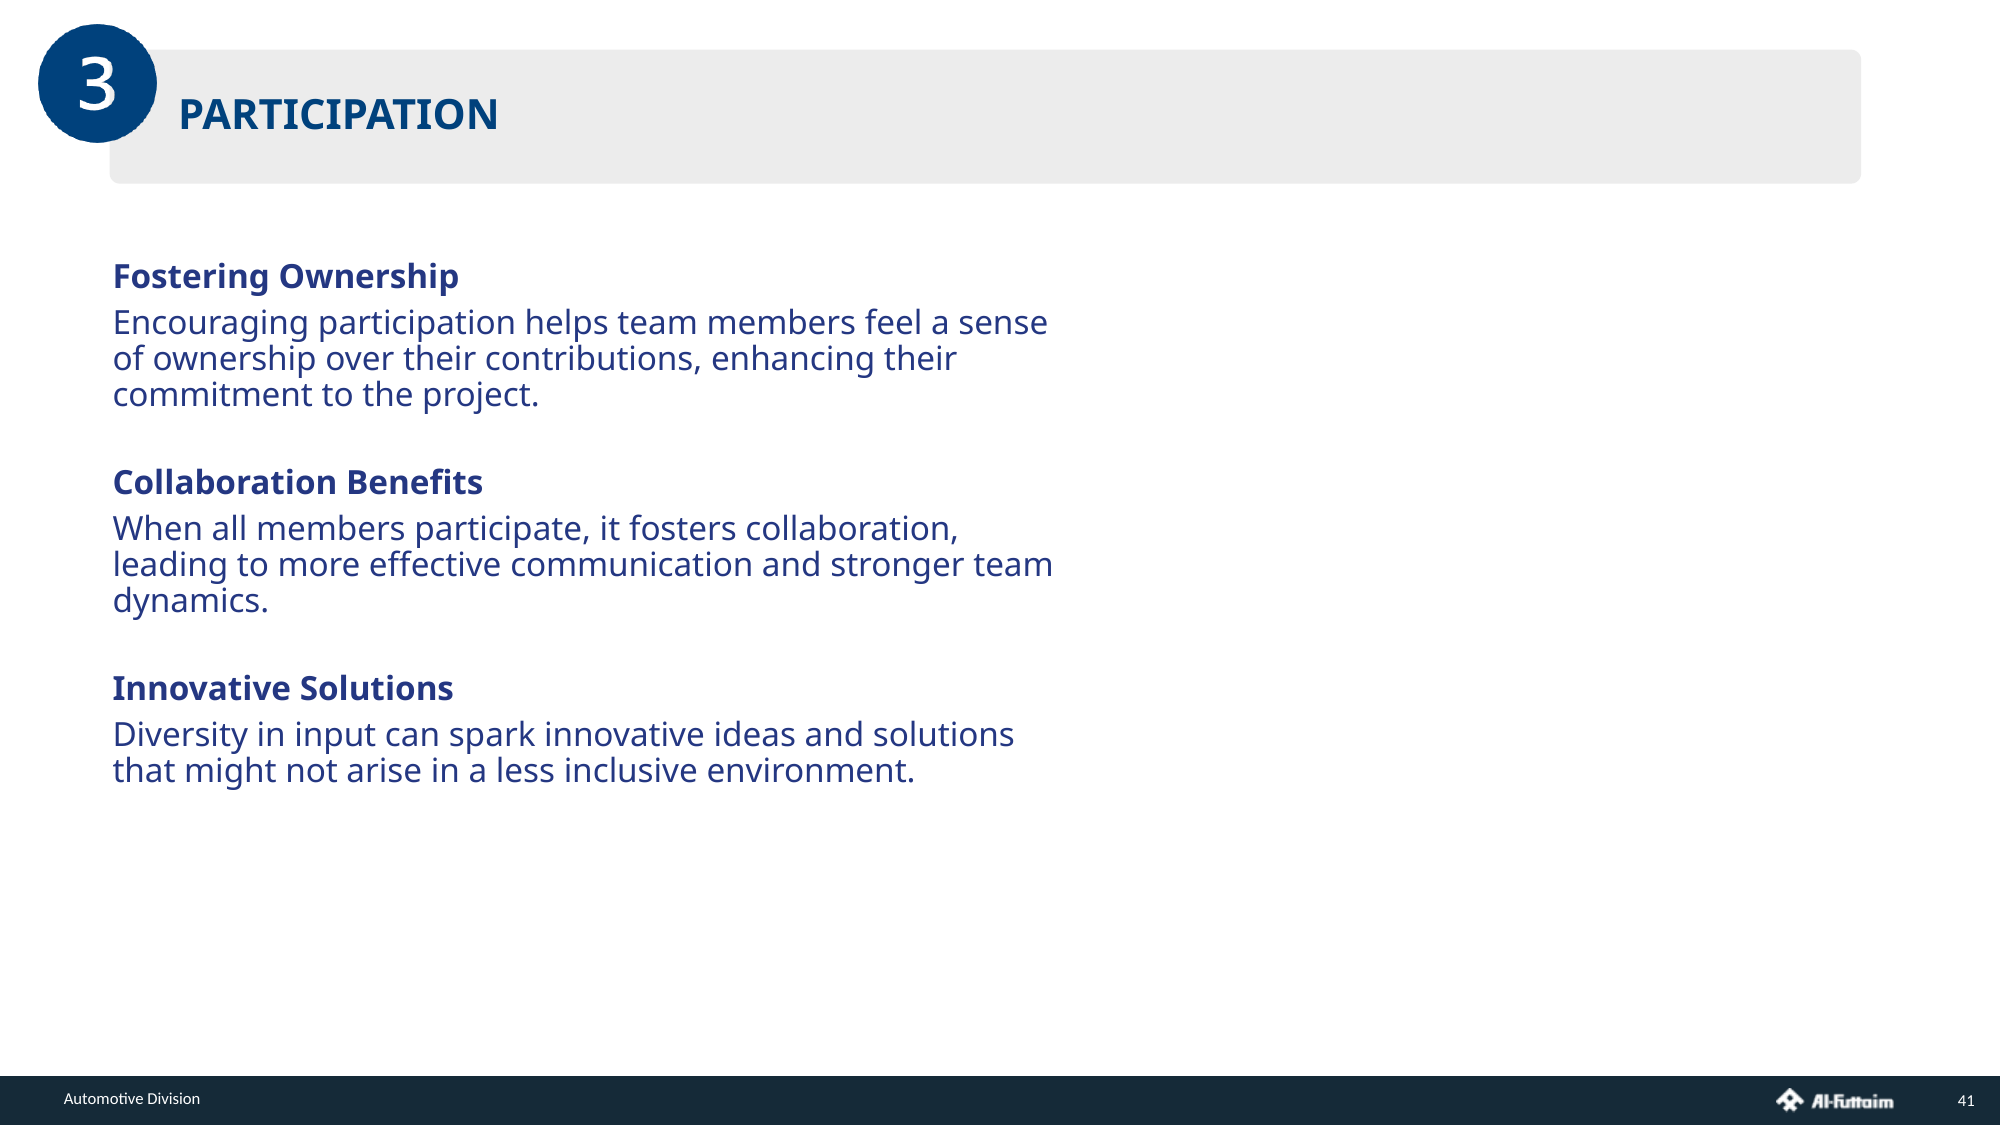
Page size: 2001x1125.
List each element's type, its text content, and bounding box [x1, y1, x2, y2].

picture [21, 7, 172, 159]
text_box Fostering Ownership Encouraging participation helps team members feel a sense of ownership over their contributions, enhancing their commitment to the project. Collaboration Benefits When all members participate, it fosters collaboration, leading to more effective communication and stronger team dynamics. Innovative Solutions Diversity in input can spark innovative ideas and solutions that might not arise in a less inclusive environment. [97, 251, 1089, 962]
text_box [108, 48, 1863, 185]
text_box PARTICIPATION [172, 83, 882, 144]
